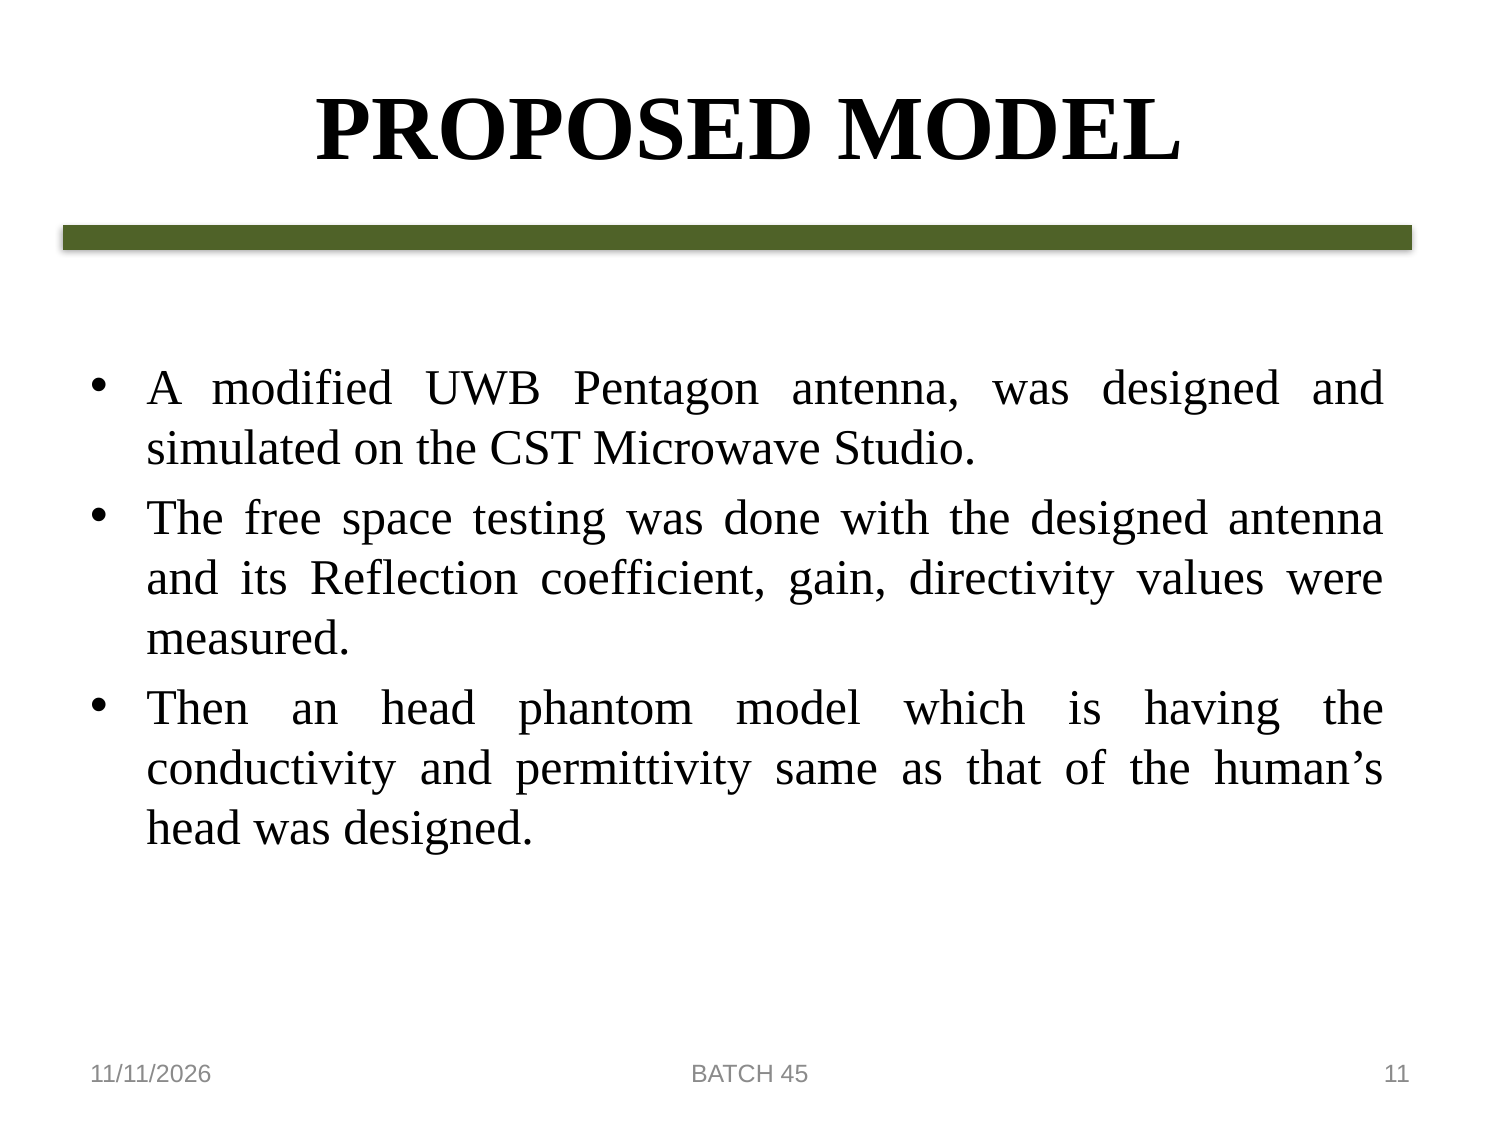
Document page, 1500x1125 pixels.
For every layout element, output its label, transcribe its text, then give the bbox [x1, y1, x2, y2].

list A modified UWB Pentagon antenna, was designed and simulated on the CST Microwave Studio. The free space testing was done with the designed antenna and its Reflection coefficient, gain, directivity values were measured. Then an head phantom model which is having the conductivity and permittivity same as that of the human’s head was designed. [75, 347, 1400, 1013]
text_box [62, 225, 1413, 251]
title PROPOSED MODEL [75, 45, 1425, 200]
footer BATCH 45 [512, 1042, 988, 1103]
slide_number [75, 1042, 425, 1103]
slide_number 11 [1074, 1042, 1425, 1103]
